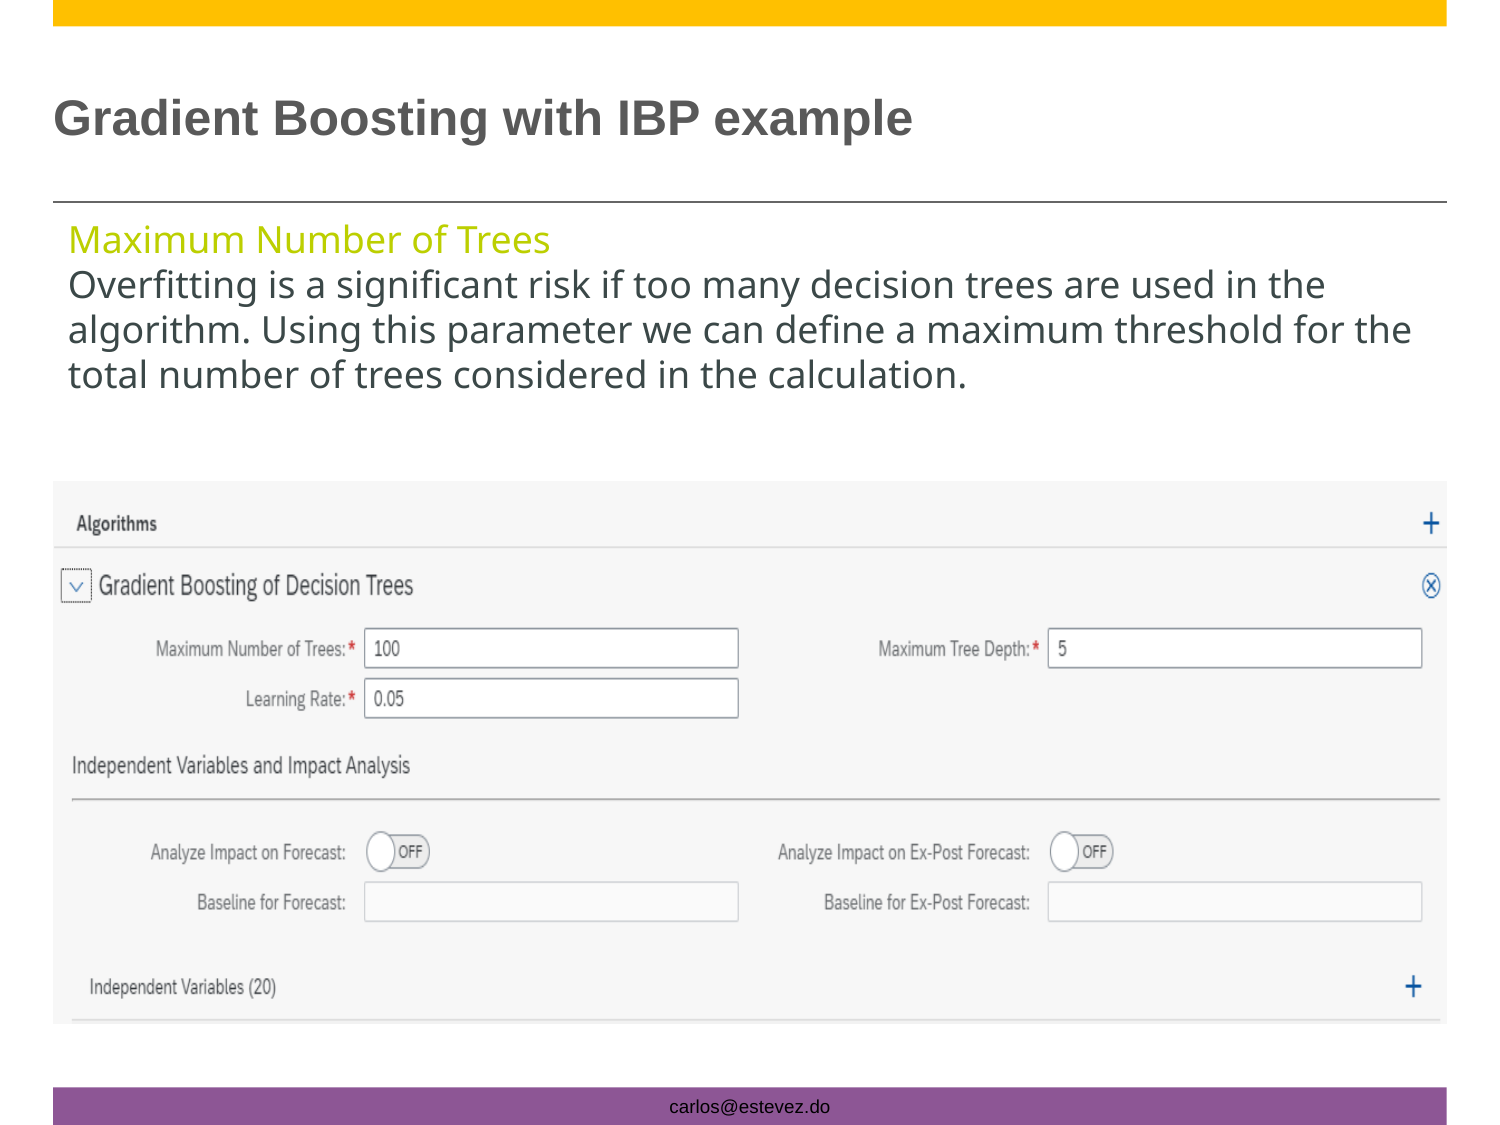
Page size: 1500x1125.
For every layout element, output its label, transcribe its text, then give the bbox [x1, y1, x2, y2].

title Gradient Boosting with IBP example [53, 53, 1447, 178]
picture [52, 481, 1448, 1025]
text_box Maximum Number of Trees Overfitting is a significant risk if too many decision trees are used in the algorithm. Using this parameter we can define a maximum threshold for the total number of trees considered in the calculation. [53, 208, 1447, 403]
